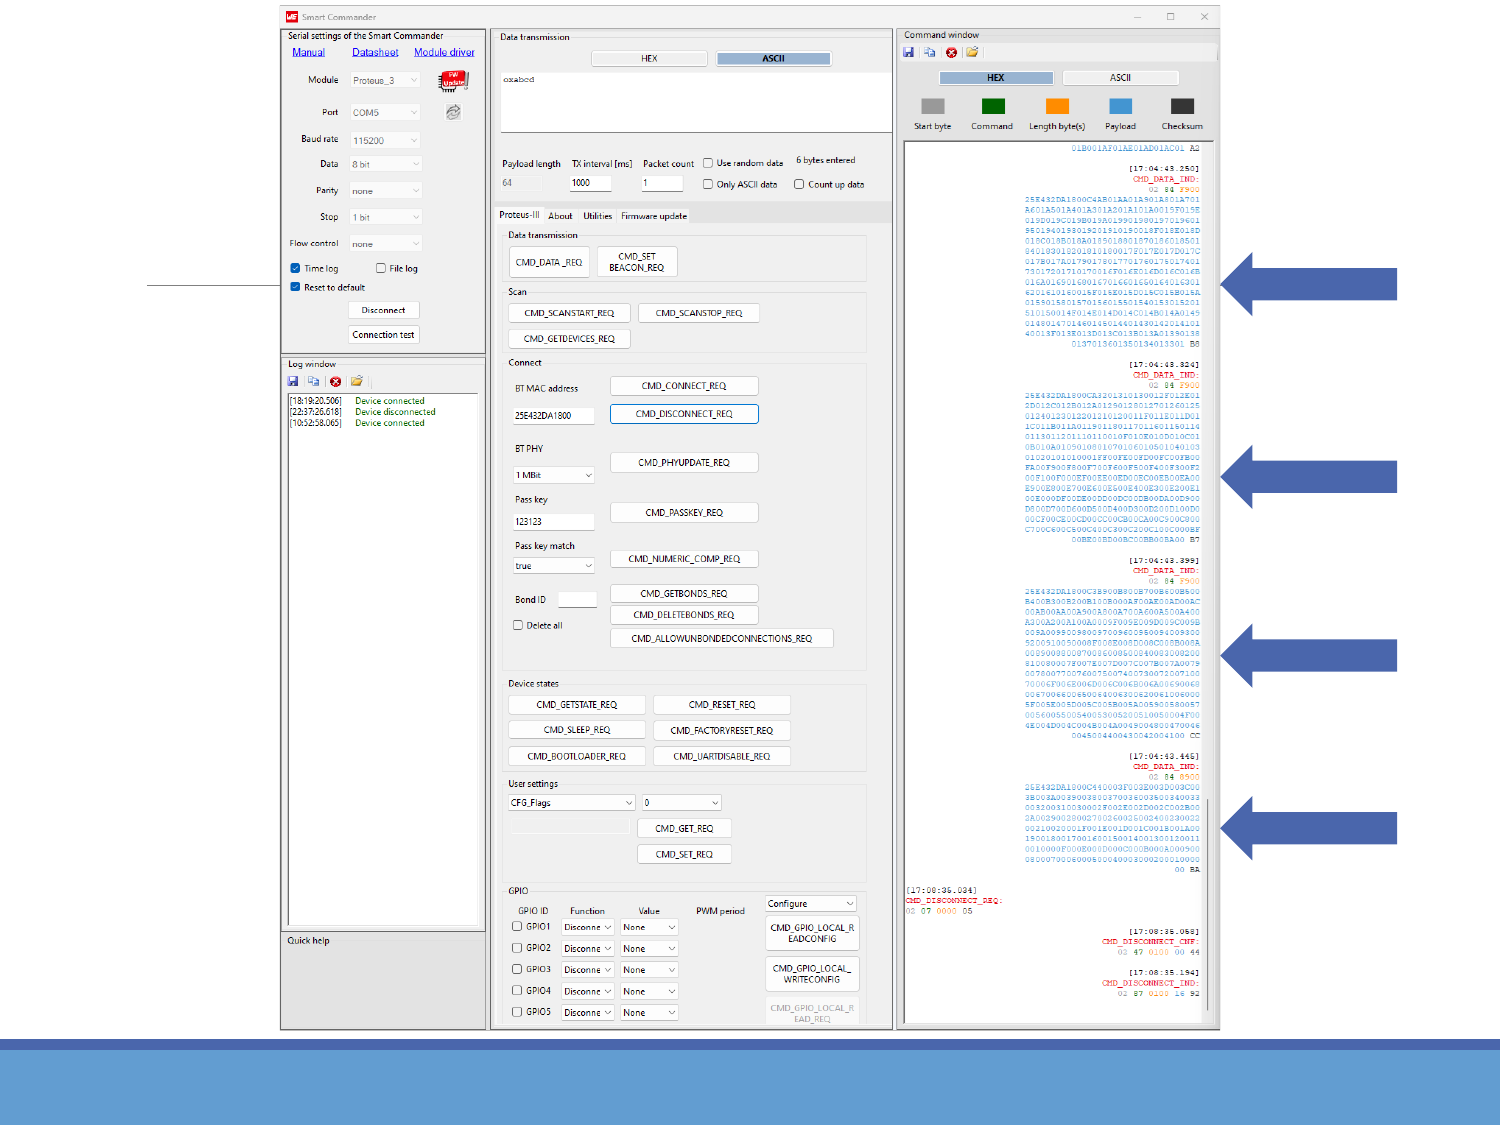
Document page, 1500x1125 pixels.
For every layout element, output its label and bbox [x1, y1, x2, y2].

text_box [1228, 796, 1398, 861]
list [279, 0, 1221, 1034]
text_box [1228, 623, 1398, 688]
text_box [1228, 251, 1398, 317]
text_box [1228, 444, 1398, 510]
